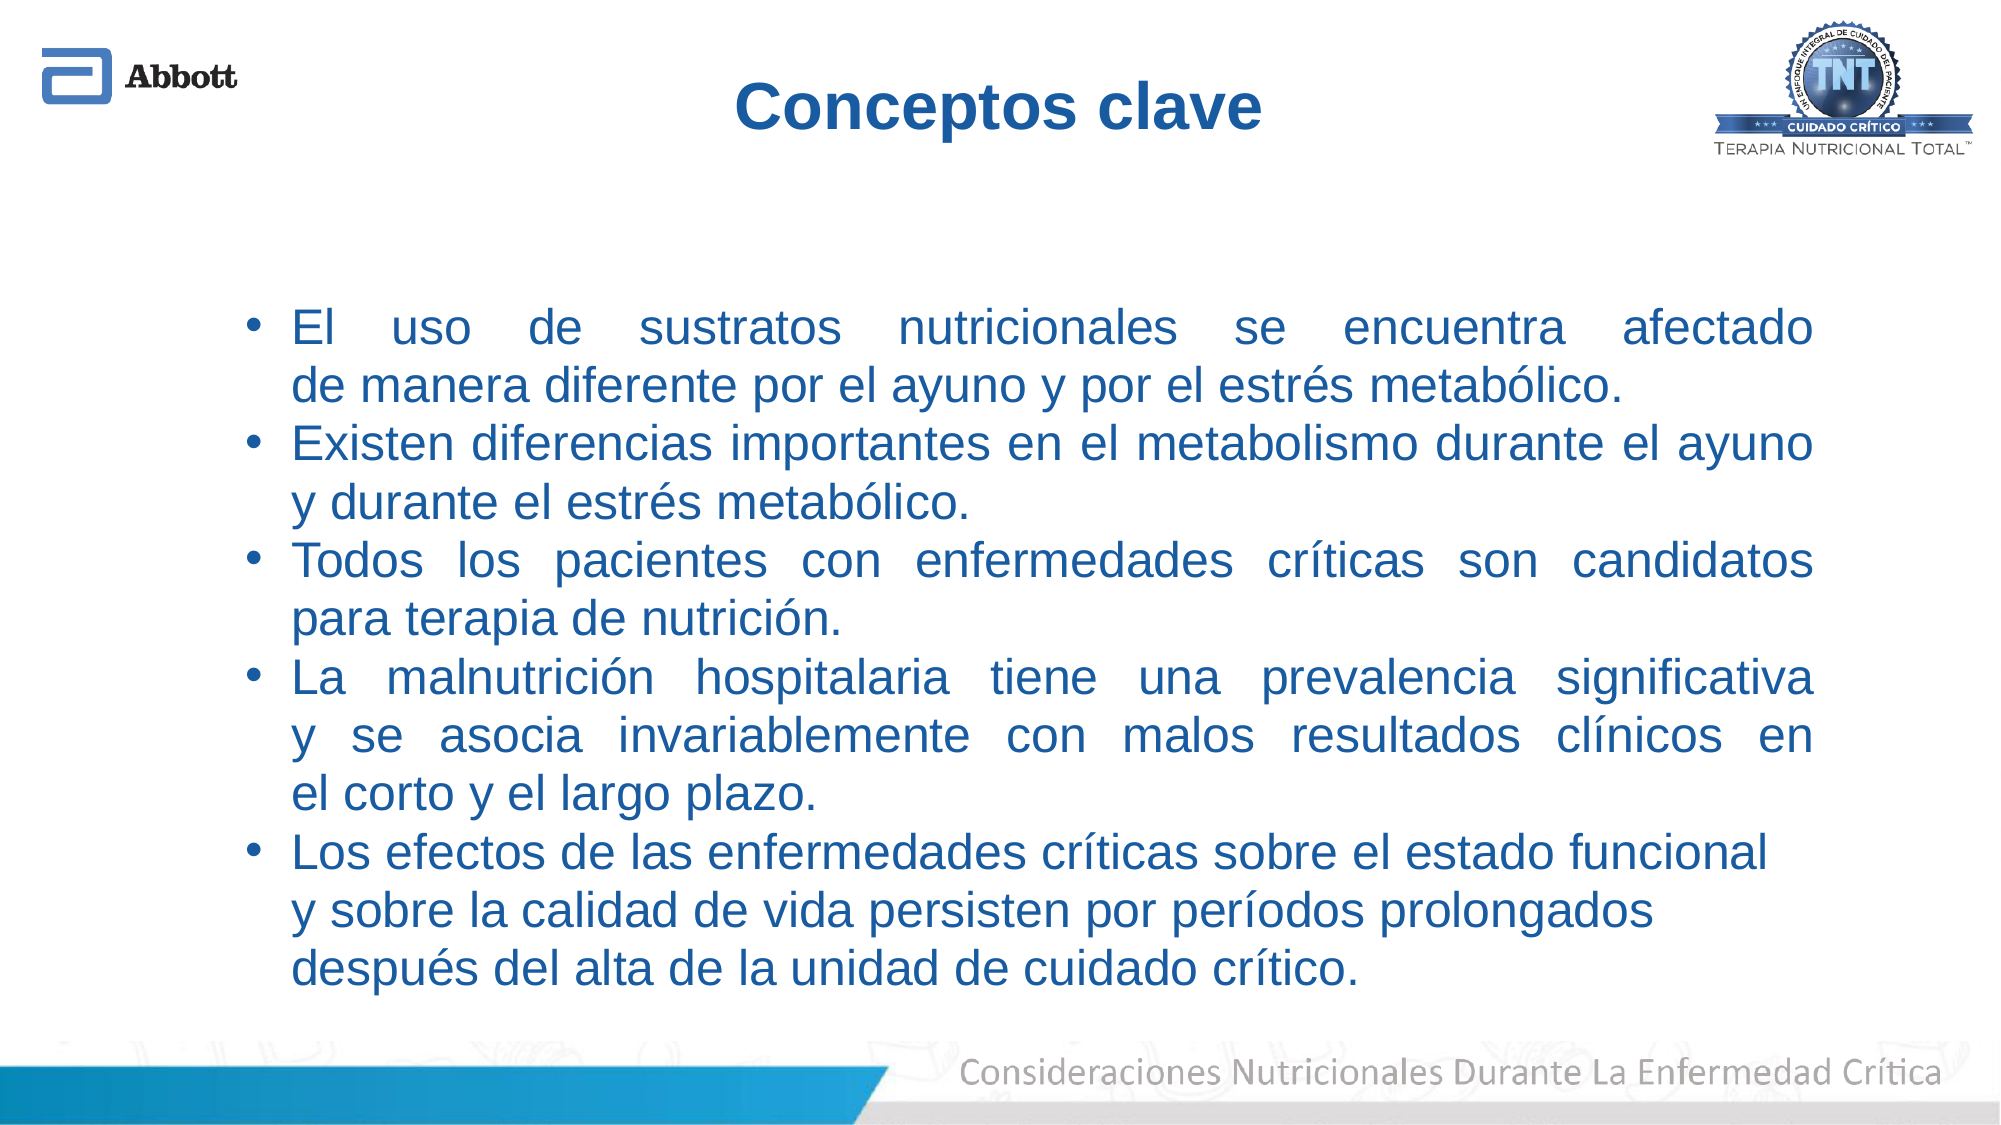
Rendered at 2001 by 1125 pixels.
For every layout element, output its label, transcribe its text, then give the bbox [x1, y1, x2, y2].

picture [0, 0, 2001, 1125]
text_box El uso de sustratos nutricionales se encuentra afectado de manera diferente por el ayuno y por el estrés metabólico. Existen diferencias importantes en el metabolismo durante el ayuno y durante el estrés metabólico. Todos los pacientes con enfermedades críticas son candidatos para terapia de nutrición. La malnutrición hospitalaria tiene una prevalencia significativa y se asocia invariablemente con malos resultados clínicos en el corto y el largo plazo. Los efectos de las enfermedades críticas sobre el estado funcional y sobre la calidad de vida persisten por períodos prolongados después del alta de la unidad de cuidado crítico. [220, 208, 1830, 1064]
text_box Conceptos clave [405, 55, 1594, 150]
